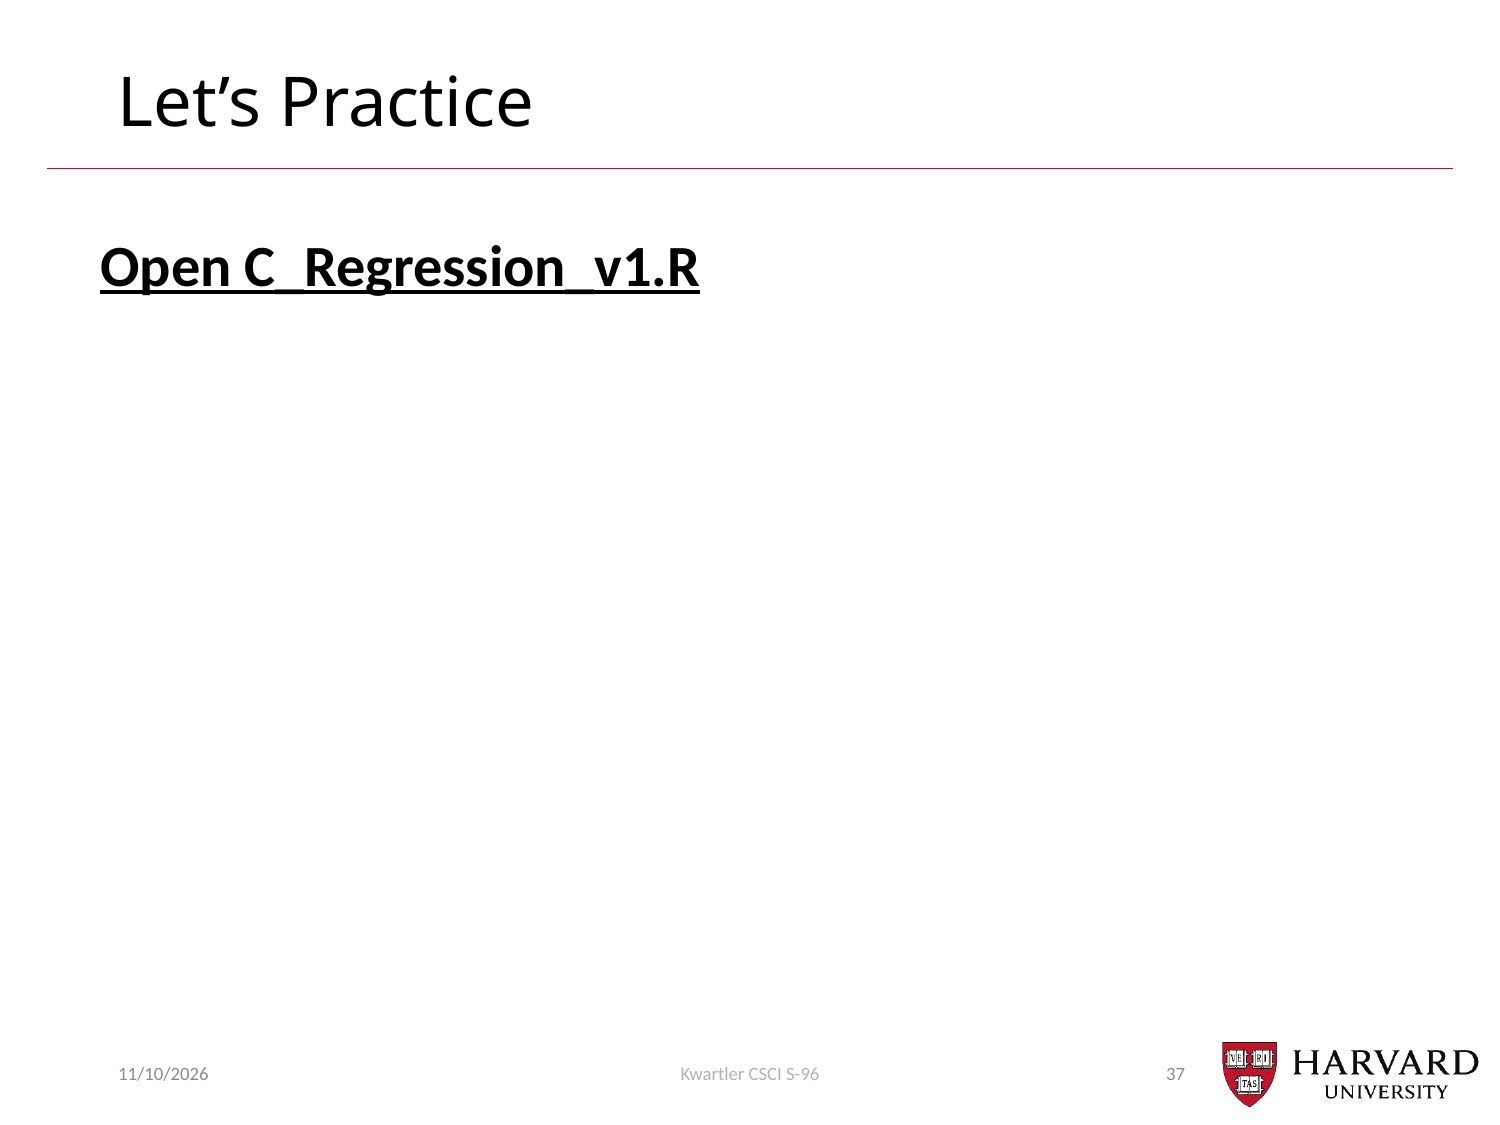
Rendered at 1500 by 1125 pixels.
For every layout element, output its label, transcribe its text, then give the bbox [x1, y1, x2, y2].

slide_number 37 [1059, 1042, 1200, 1103]
picture [1200, 1024, 1500, 1125]
text_box Open C_Regression_v1.R [85, 220, 716, 306]
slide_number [103, 1042, 441, 1103]
footer Kwartler CSCI S-96 [496, 1042, 1004, 1103]
title Let’s Practice [103, 59, 1397, 157]
